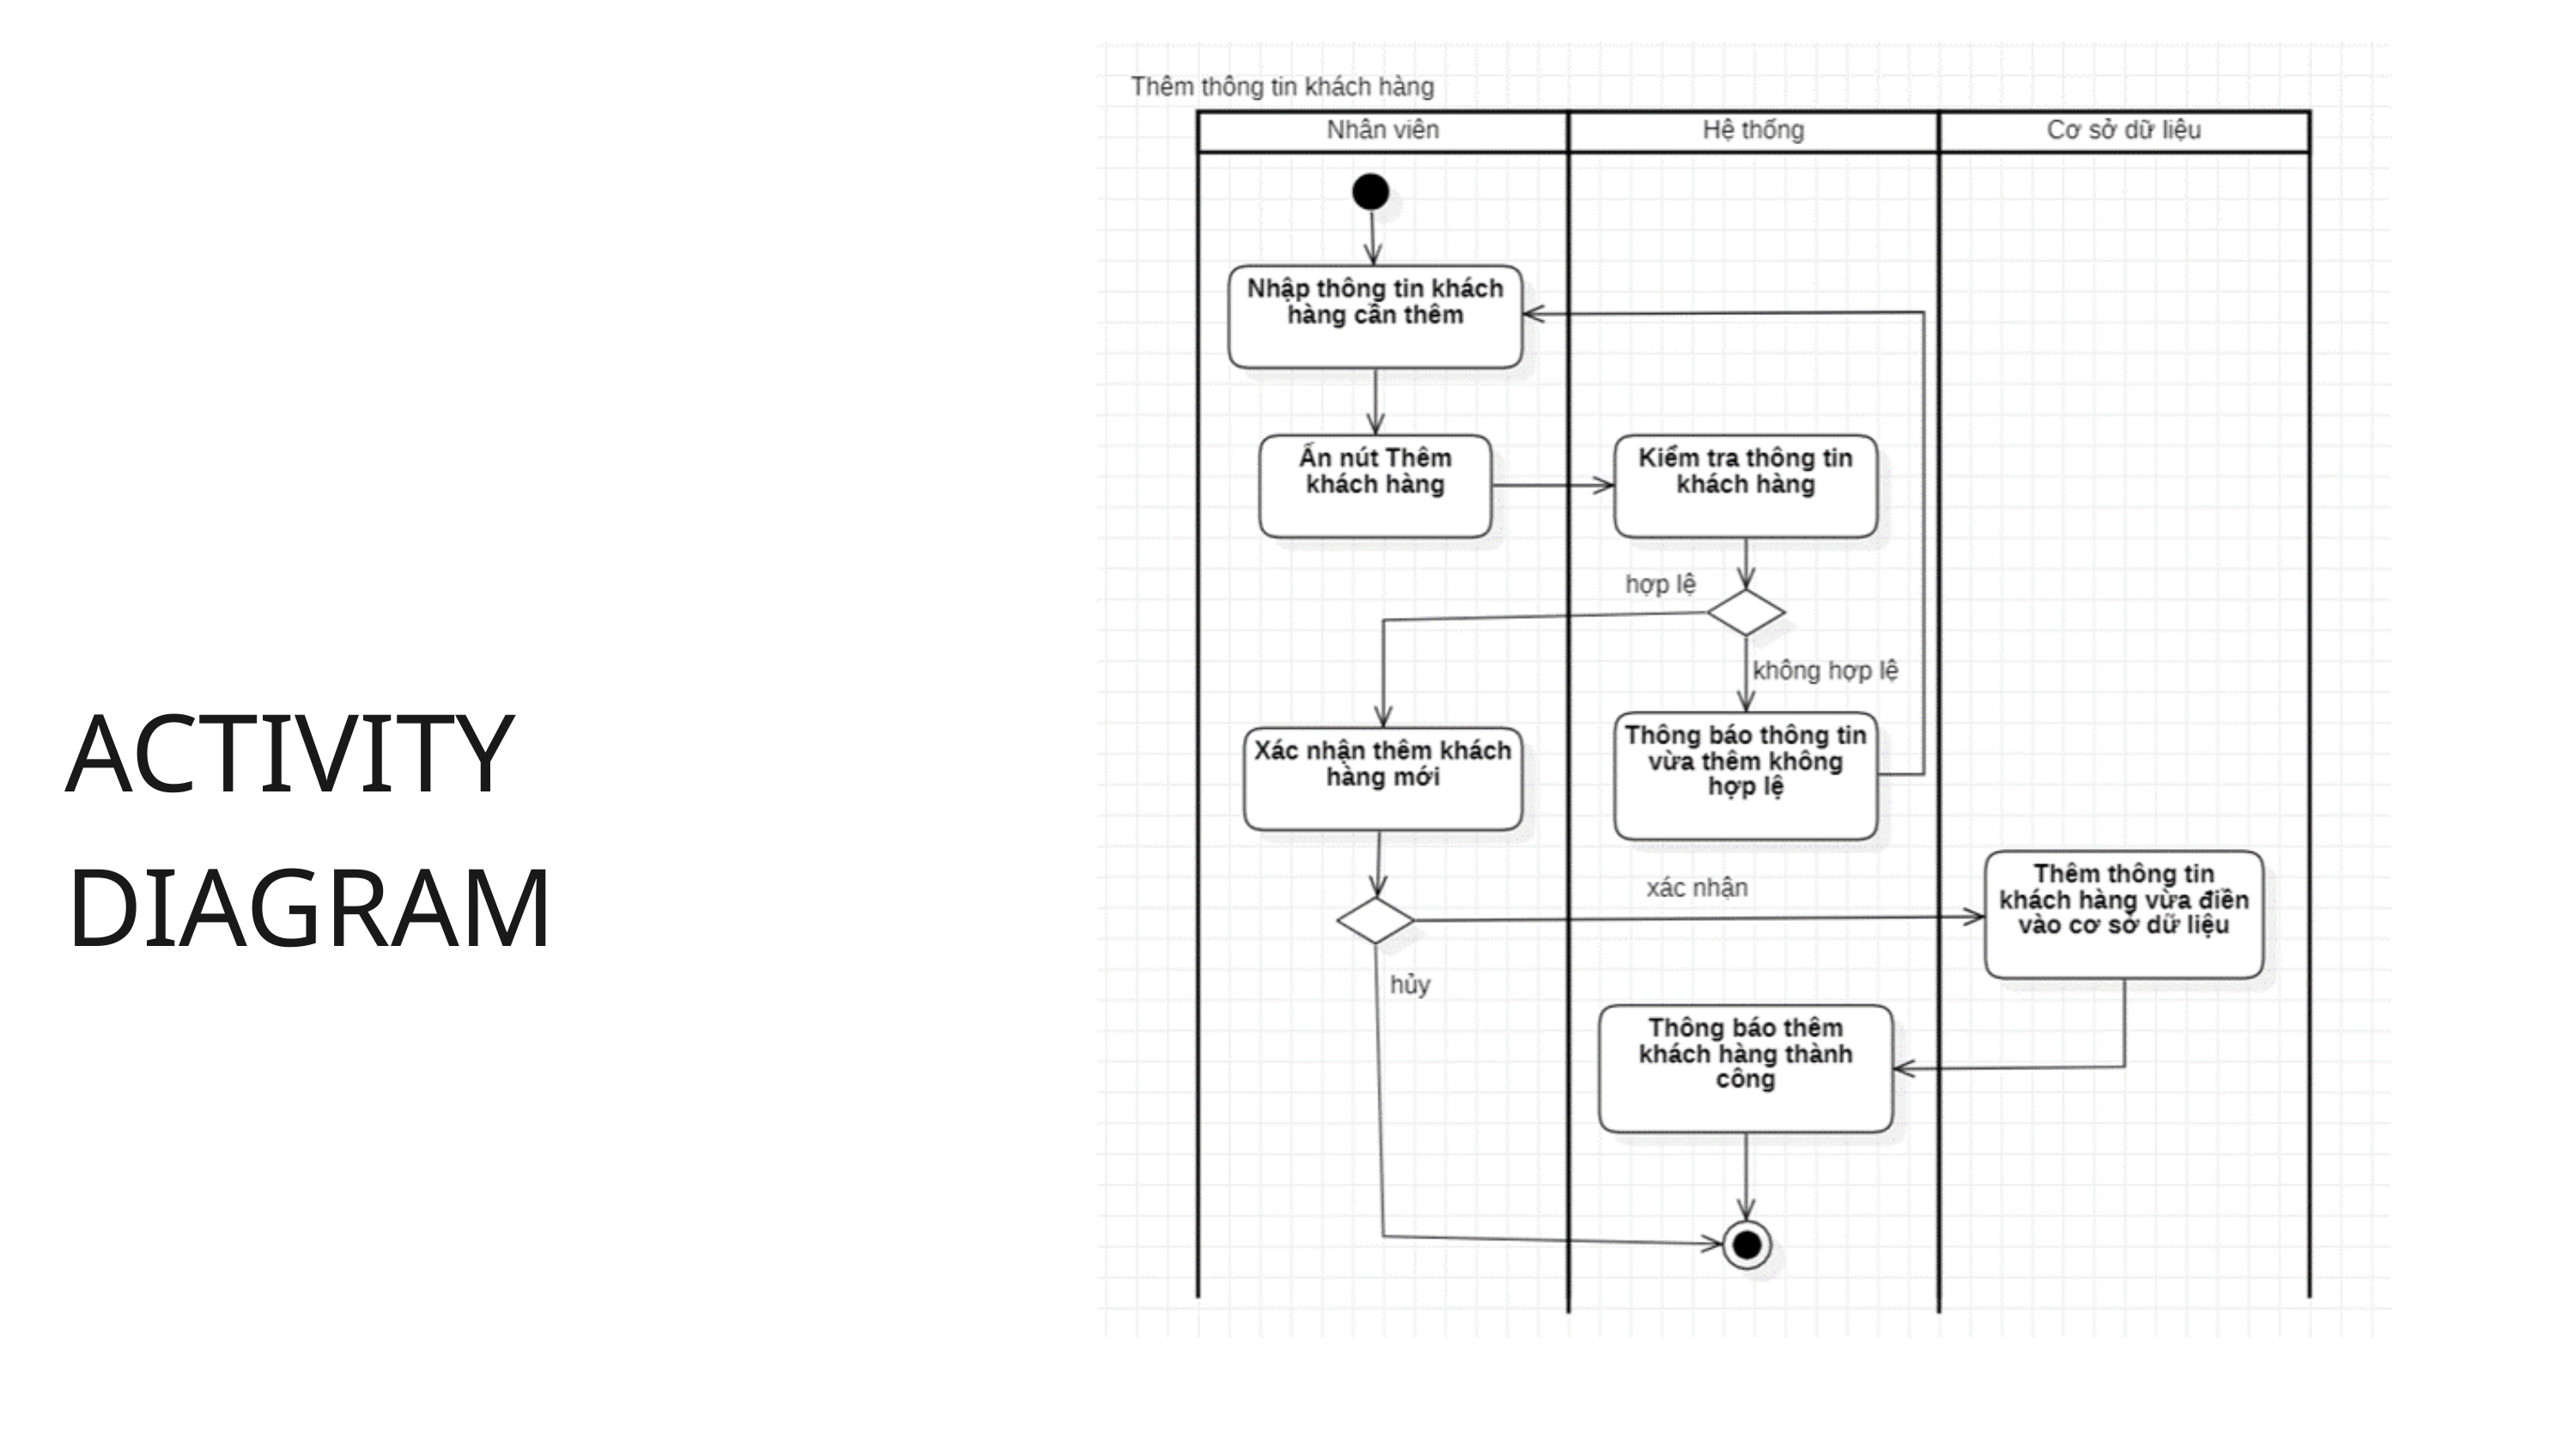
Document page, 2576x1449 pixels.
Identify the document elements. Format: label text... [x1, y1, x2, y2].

text_box ACTIVITY DIAGRAM [64, 658, 920, 968]
picture [1097, 40, 2392, 1337]
